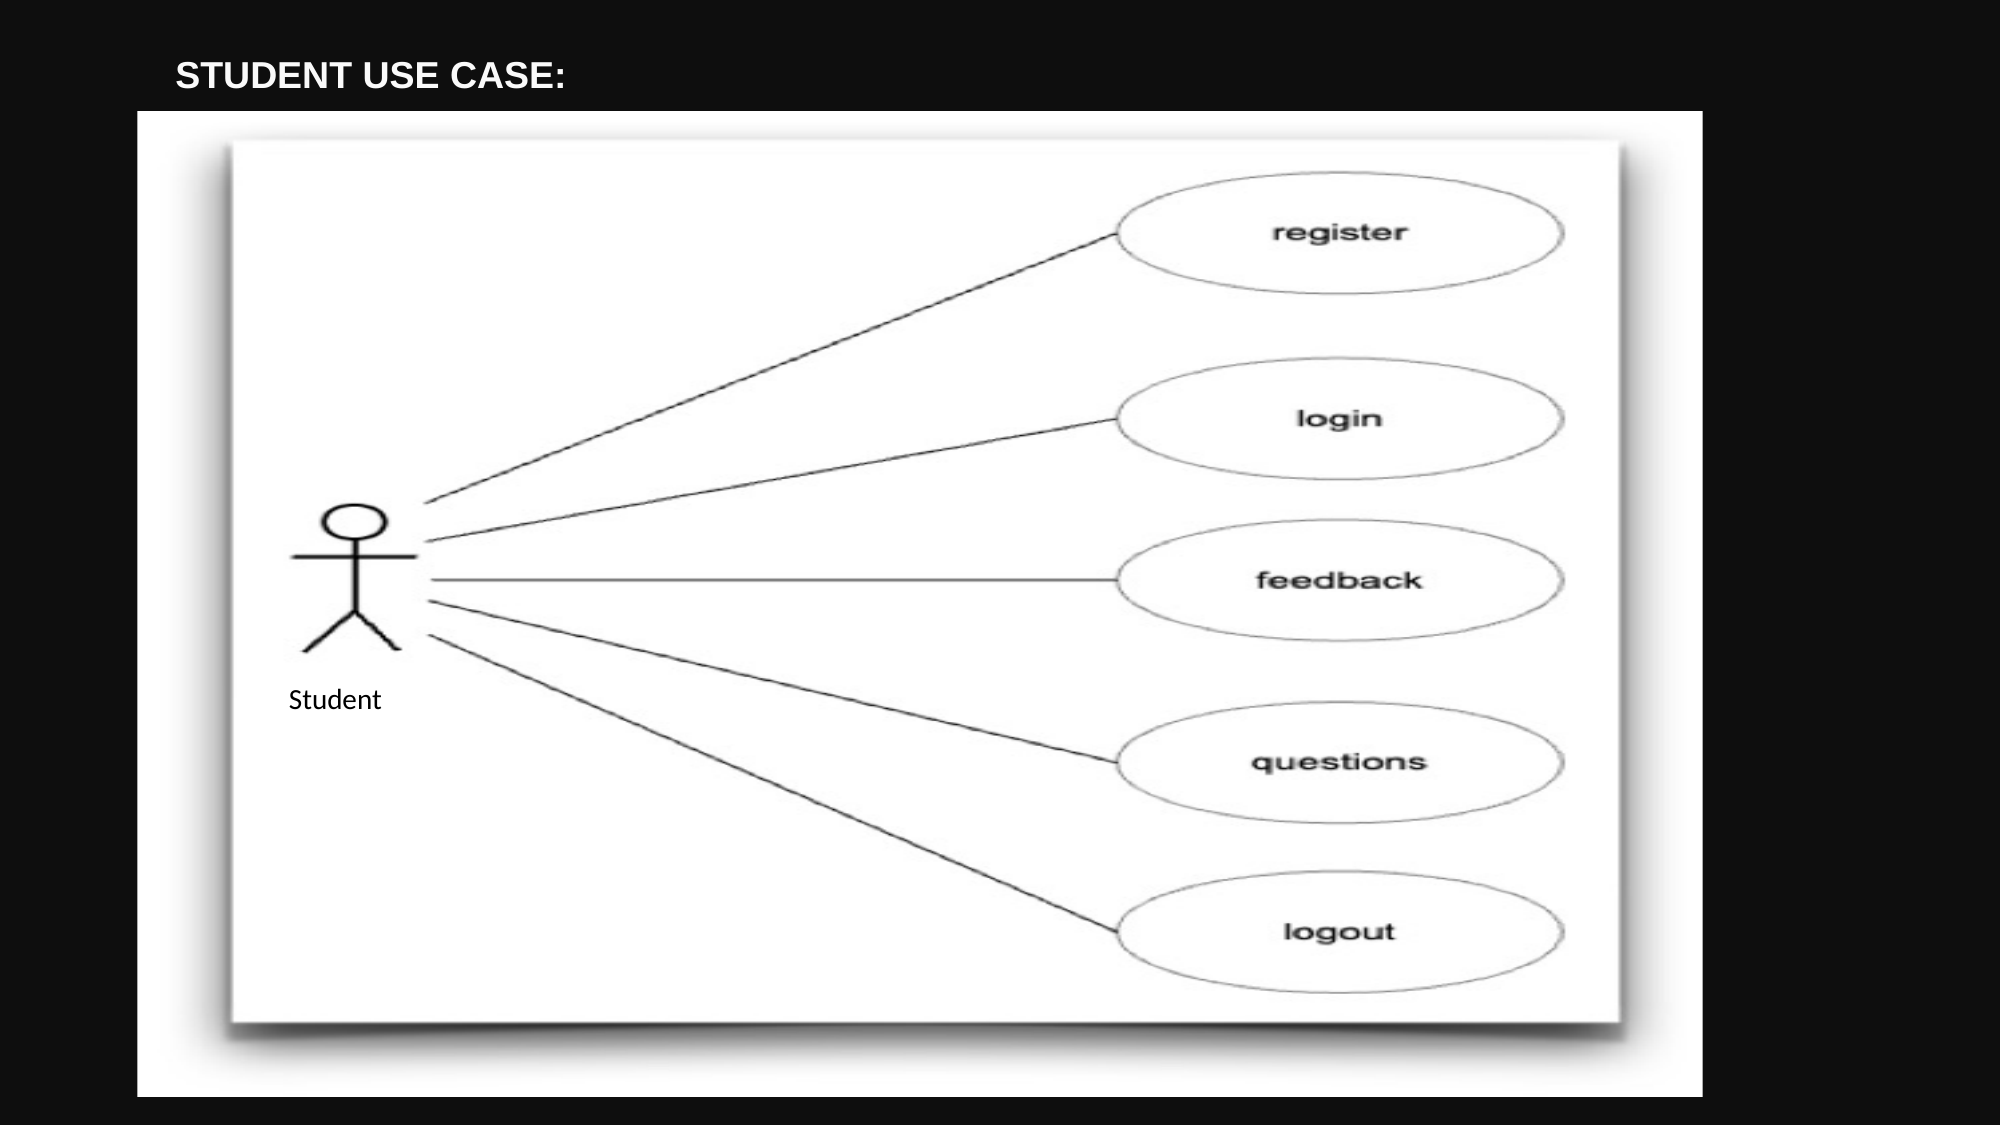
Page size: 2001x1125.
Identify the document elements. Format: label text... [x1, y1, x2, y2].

list STUDENT USE CASE: [137, 28, 1863, 1014]
picture [137, 111, 1703, 1097]
